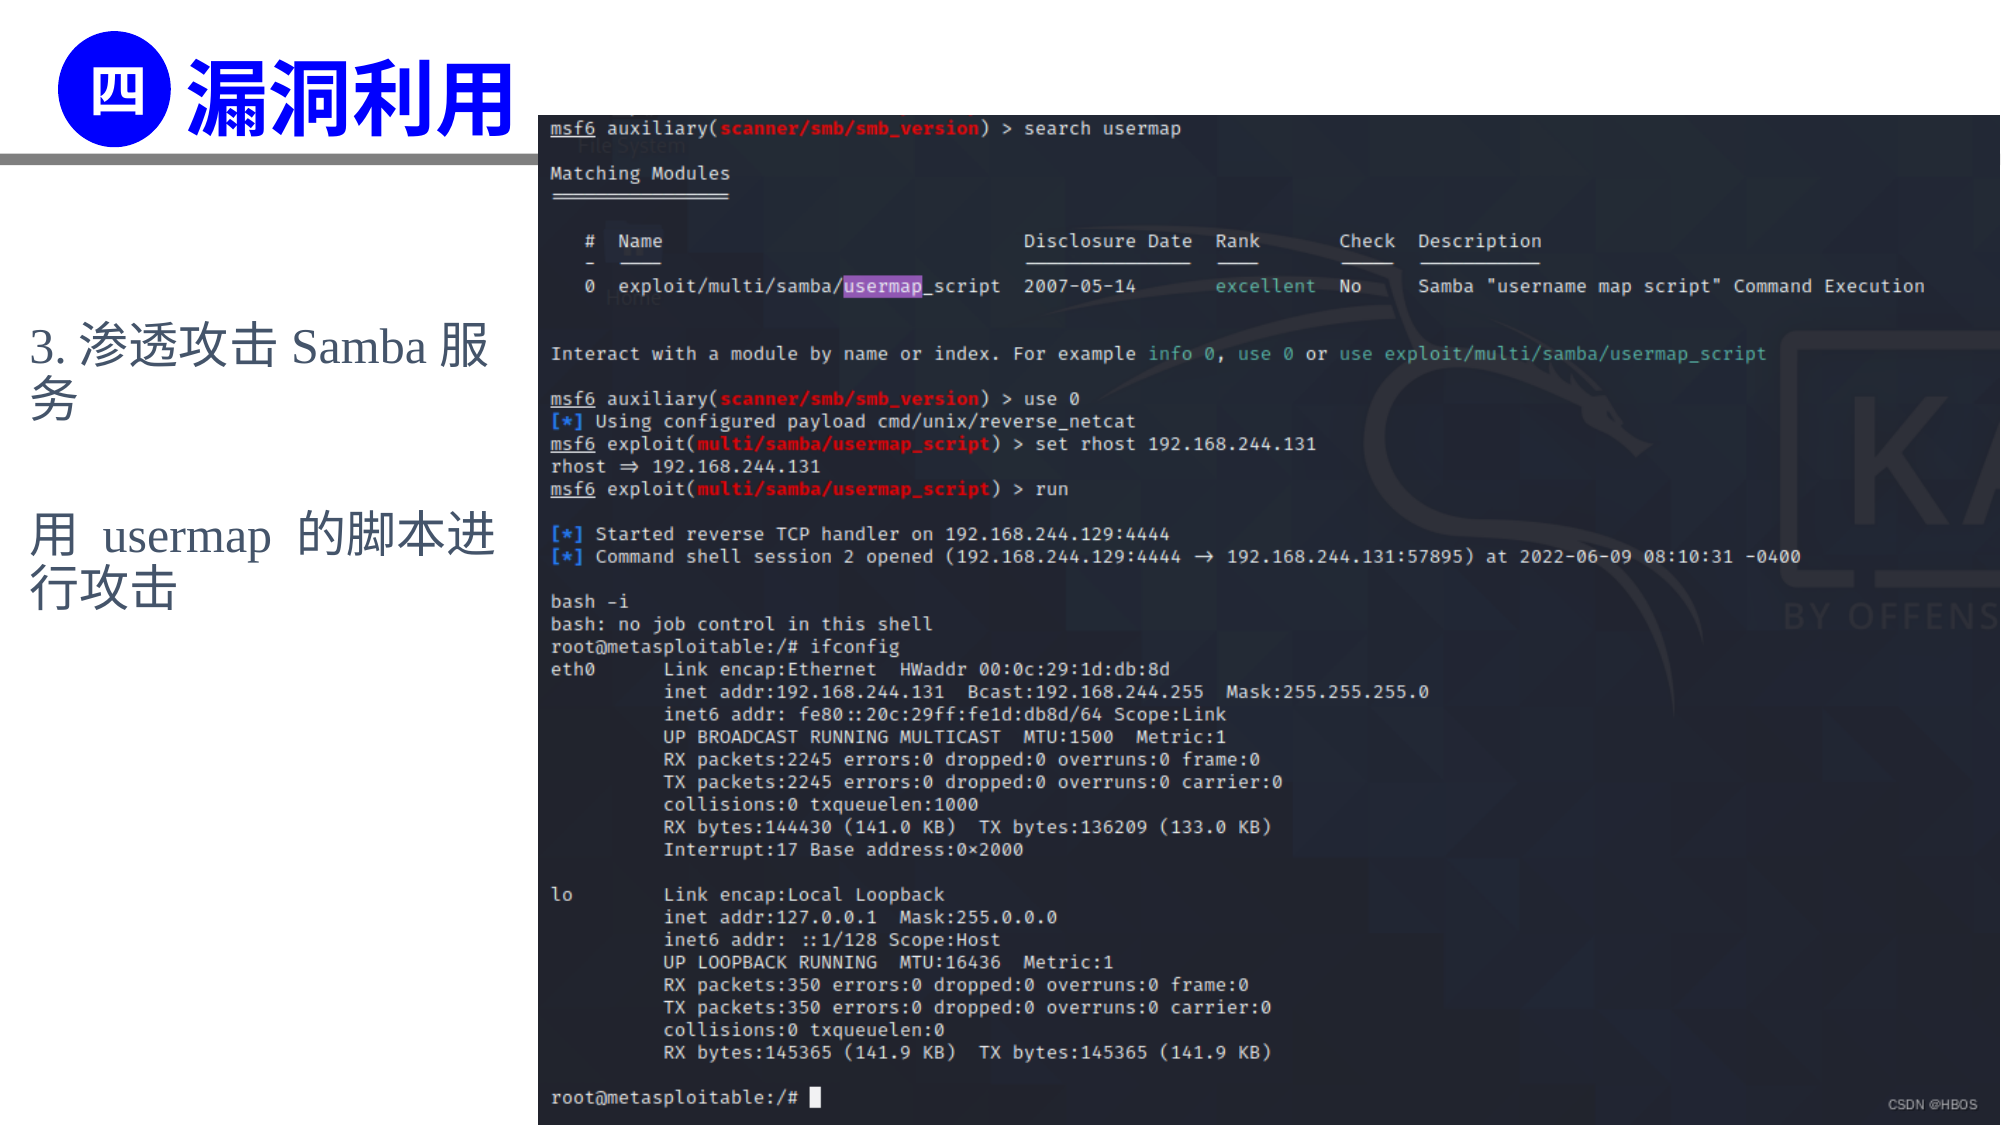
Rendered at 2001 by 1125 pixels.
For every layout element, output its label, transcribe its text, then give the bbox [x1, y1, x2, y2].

text_box 3.渗透攻击Samba服务 用 usermap 的脚本进行攻击 [14, 410, 538, 529]
picture [538, 115, 2000, 1125]
